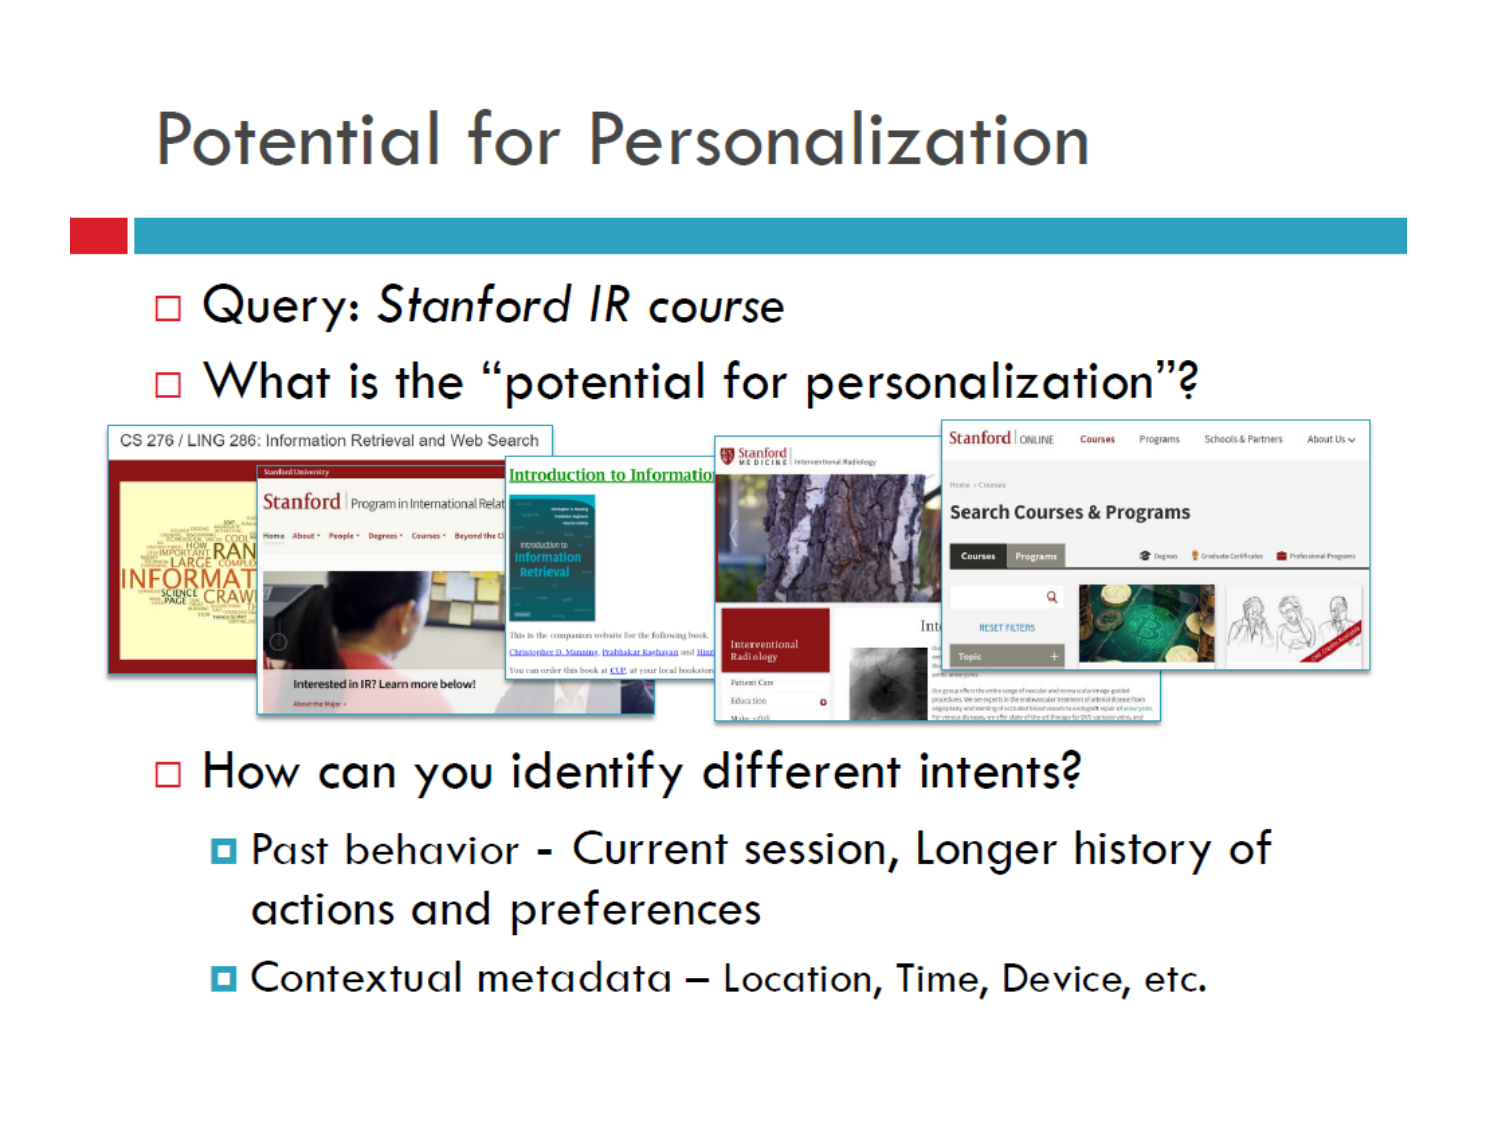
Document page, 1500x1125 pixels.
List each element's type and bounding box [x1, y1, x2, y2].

list [70, 93, 1407, 1020]
